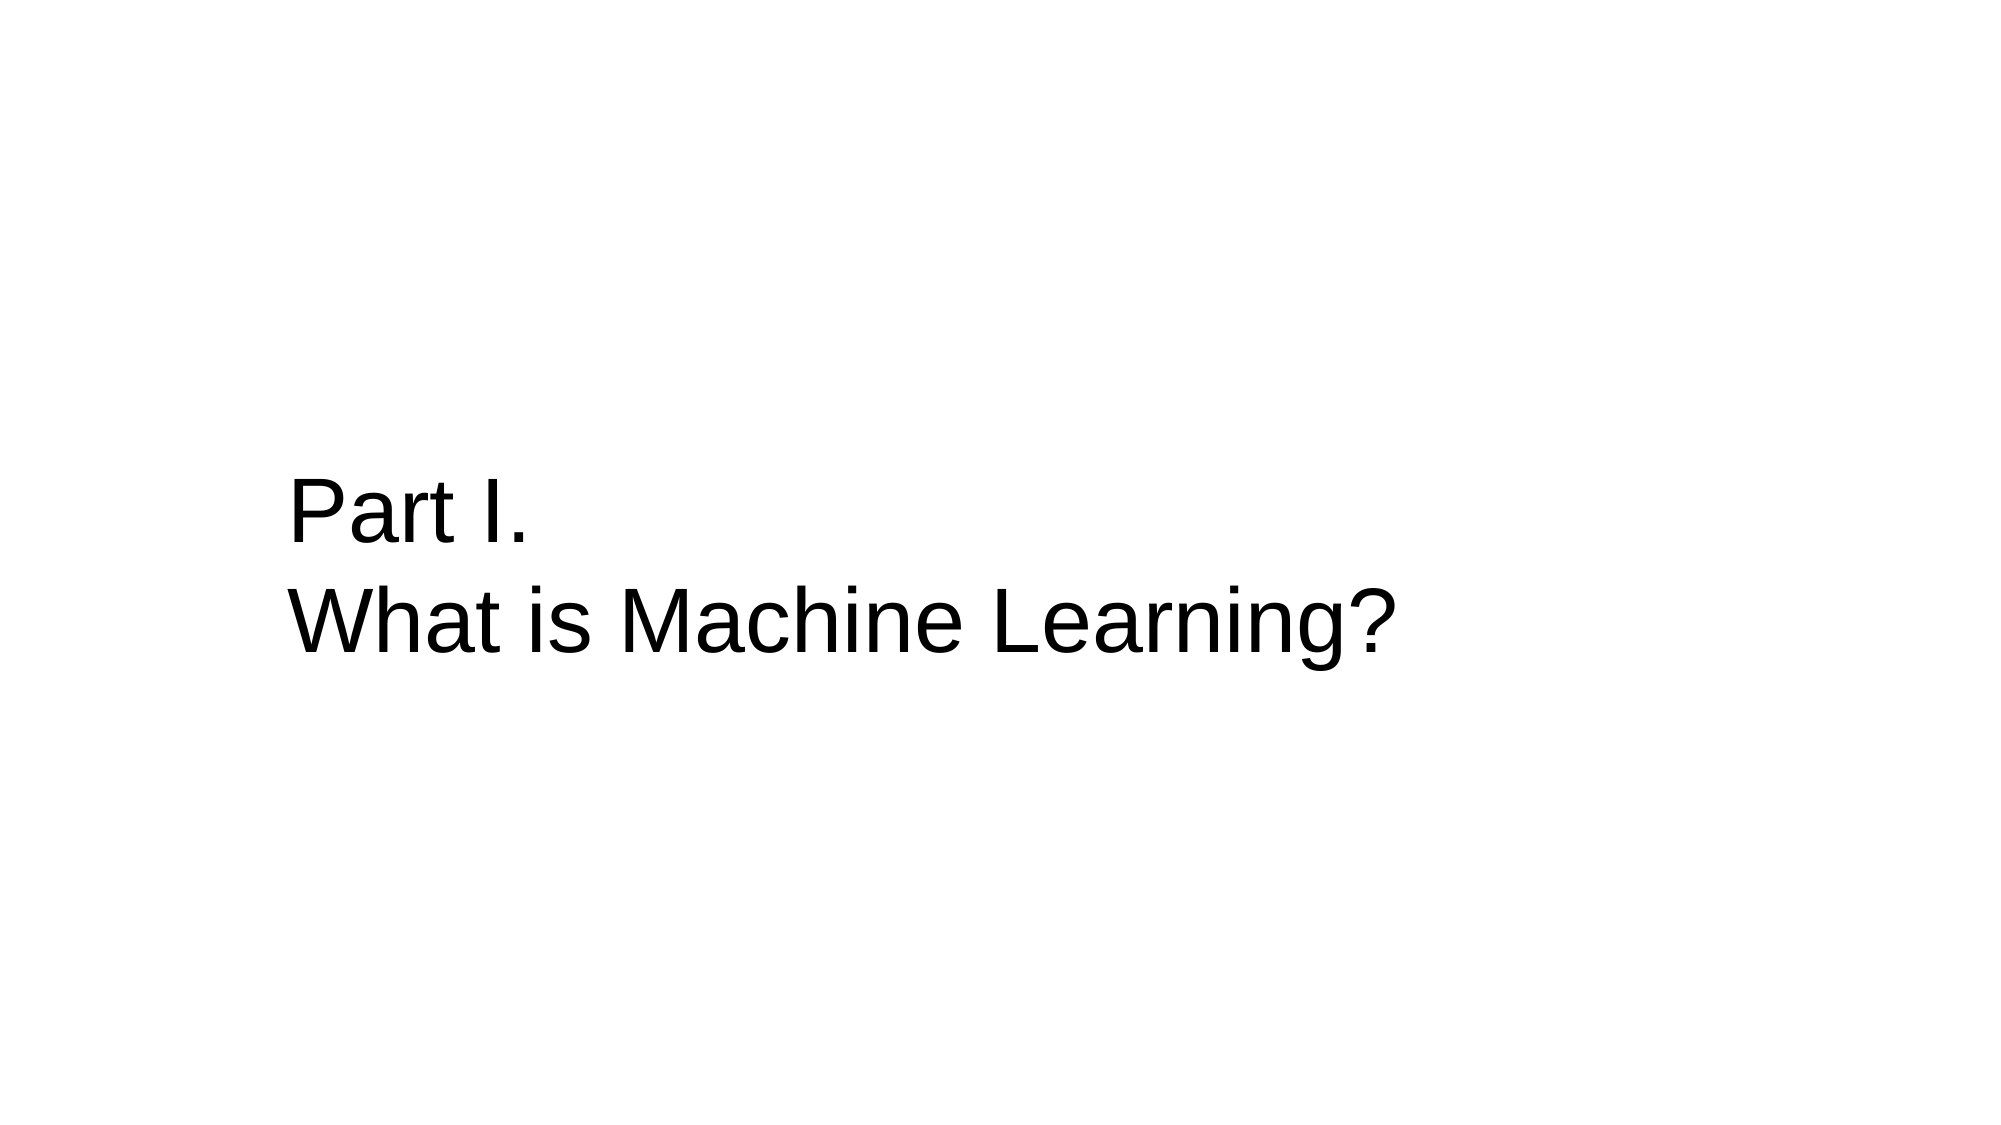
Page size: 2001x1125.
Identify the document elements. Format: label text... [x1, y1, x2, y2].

text_box Part I. What is Machine Learning? [272, 443, 1415, 679]
